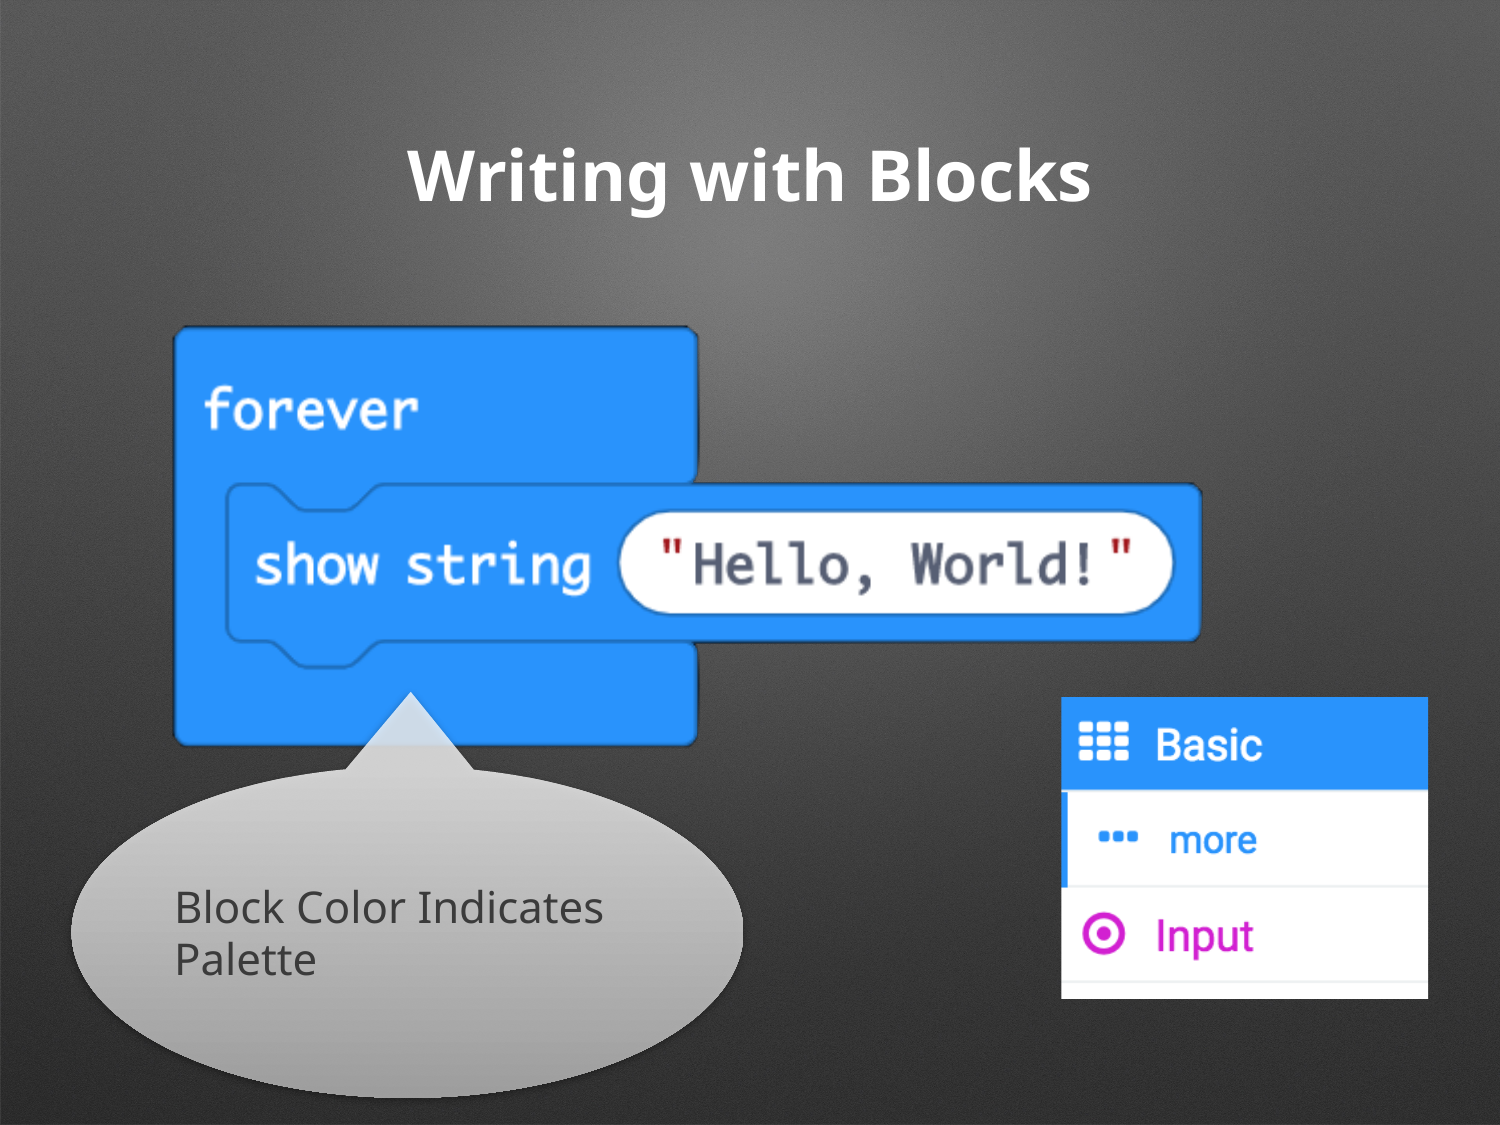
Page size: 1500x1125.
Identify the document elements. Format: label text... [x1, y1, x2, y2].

title Writing with Blocks [87, 26, 1413, 321]
text_box Block Color Indicates Palette [71, 817, 744, 1098]
picture [0, 0, 1500, 1125]
